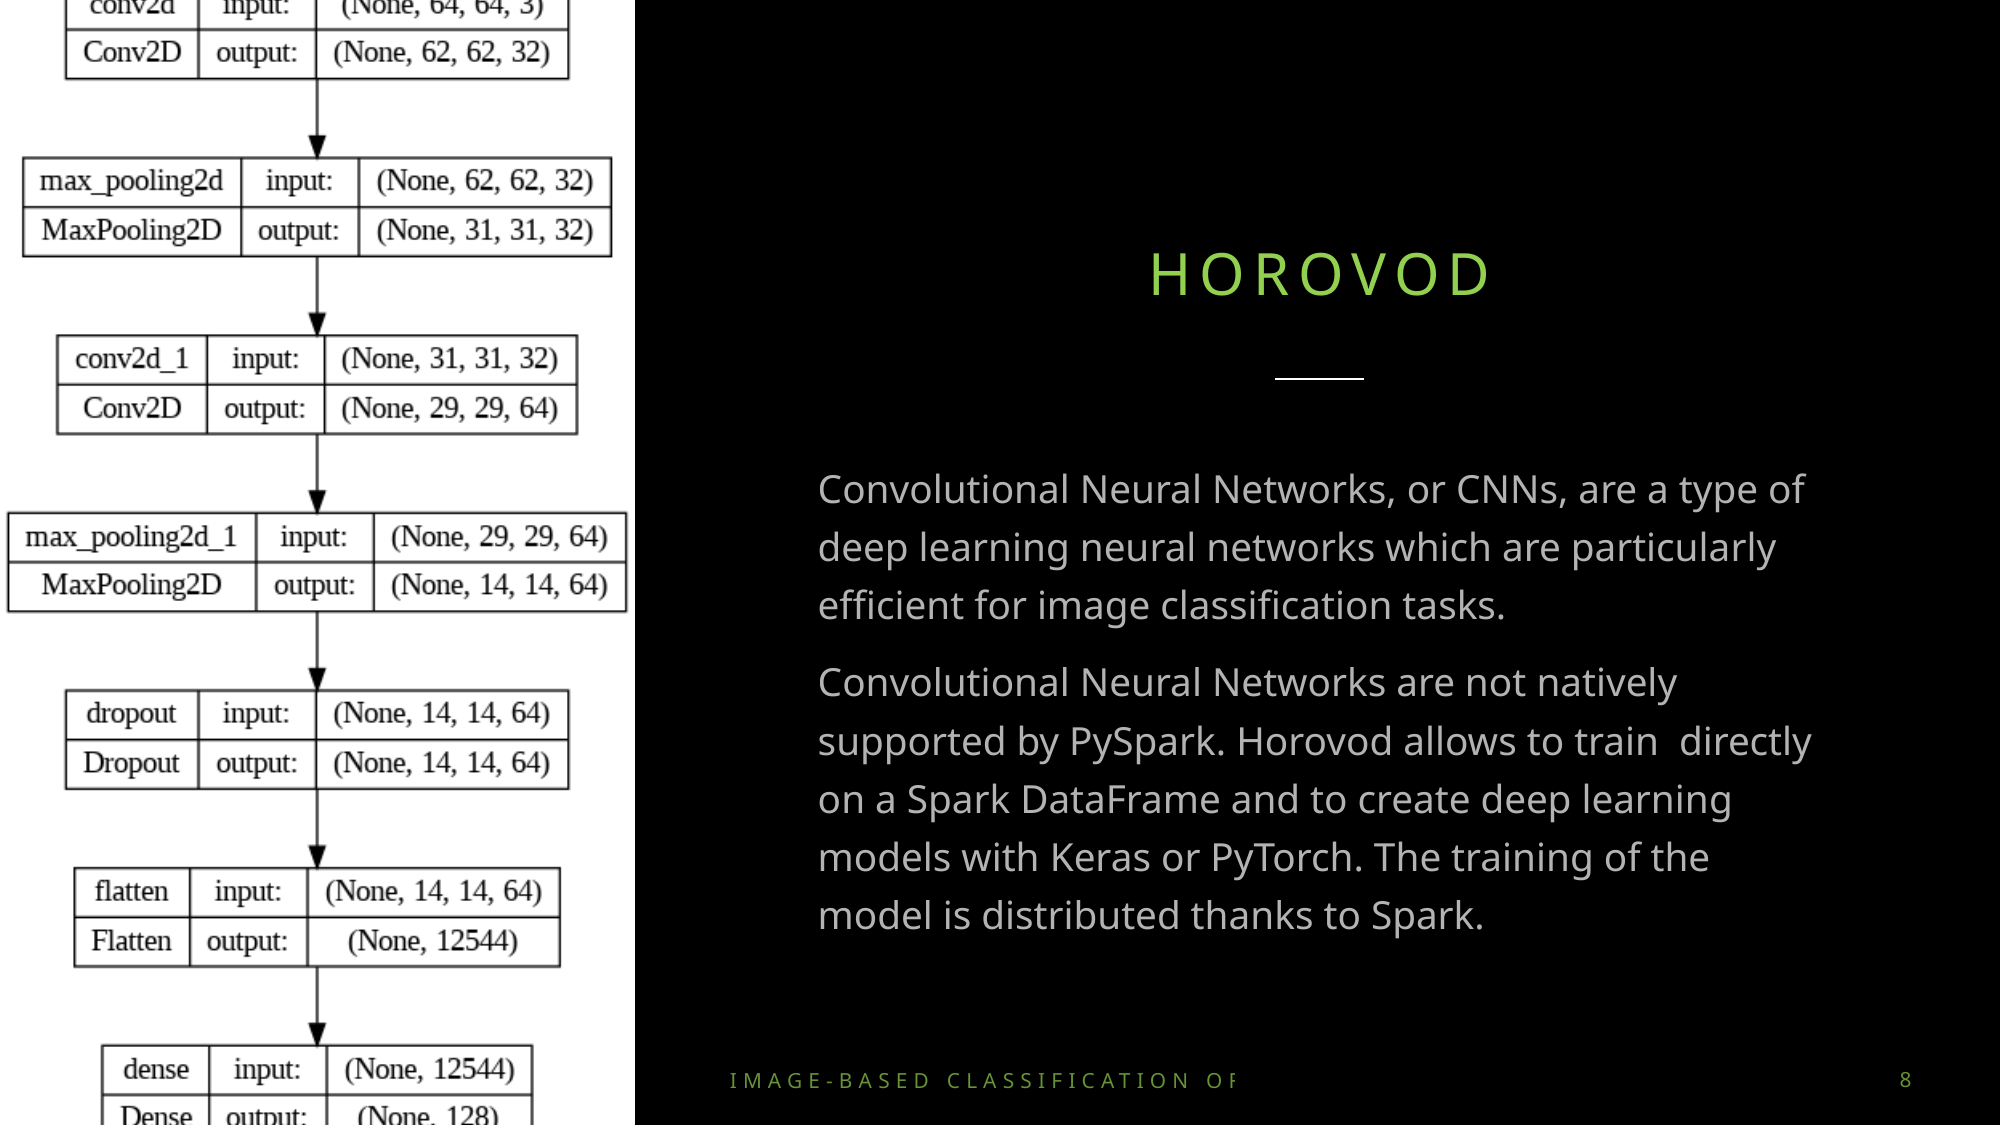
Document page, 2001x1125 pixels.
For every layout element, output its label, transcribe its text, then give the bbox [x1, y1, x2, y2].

list Convolutional Neural Networks, or CNNs, are a type of deep learning neural networks which are particularly efficient for image classification tasks. Convolutional Neural Networks are not natively supported by PySpark. Horovod allows to train directly on a Spark DataFrame and to create deep learning models with Keras or PyTorch. The training of the model is distributed thanks to Spark. [817, 452, 1822, 947]
picture [0, 0, 636, 1125]
title Horovod [817, 165, 1822, 307]
footer Image-Based classification of plant diseases [658, 1050, 1549, 1111]
slide_number 8 [1549, 1050, 1912, 1111]
